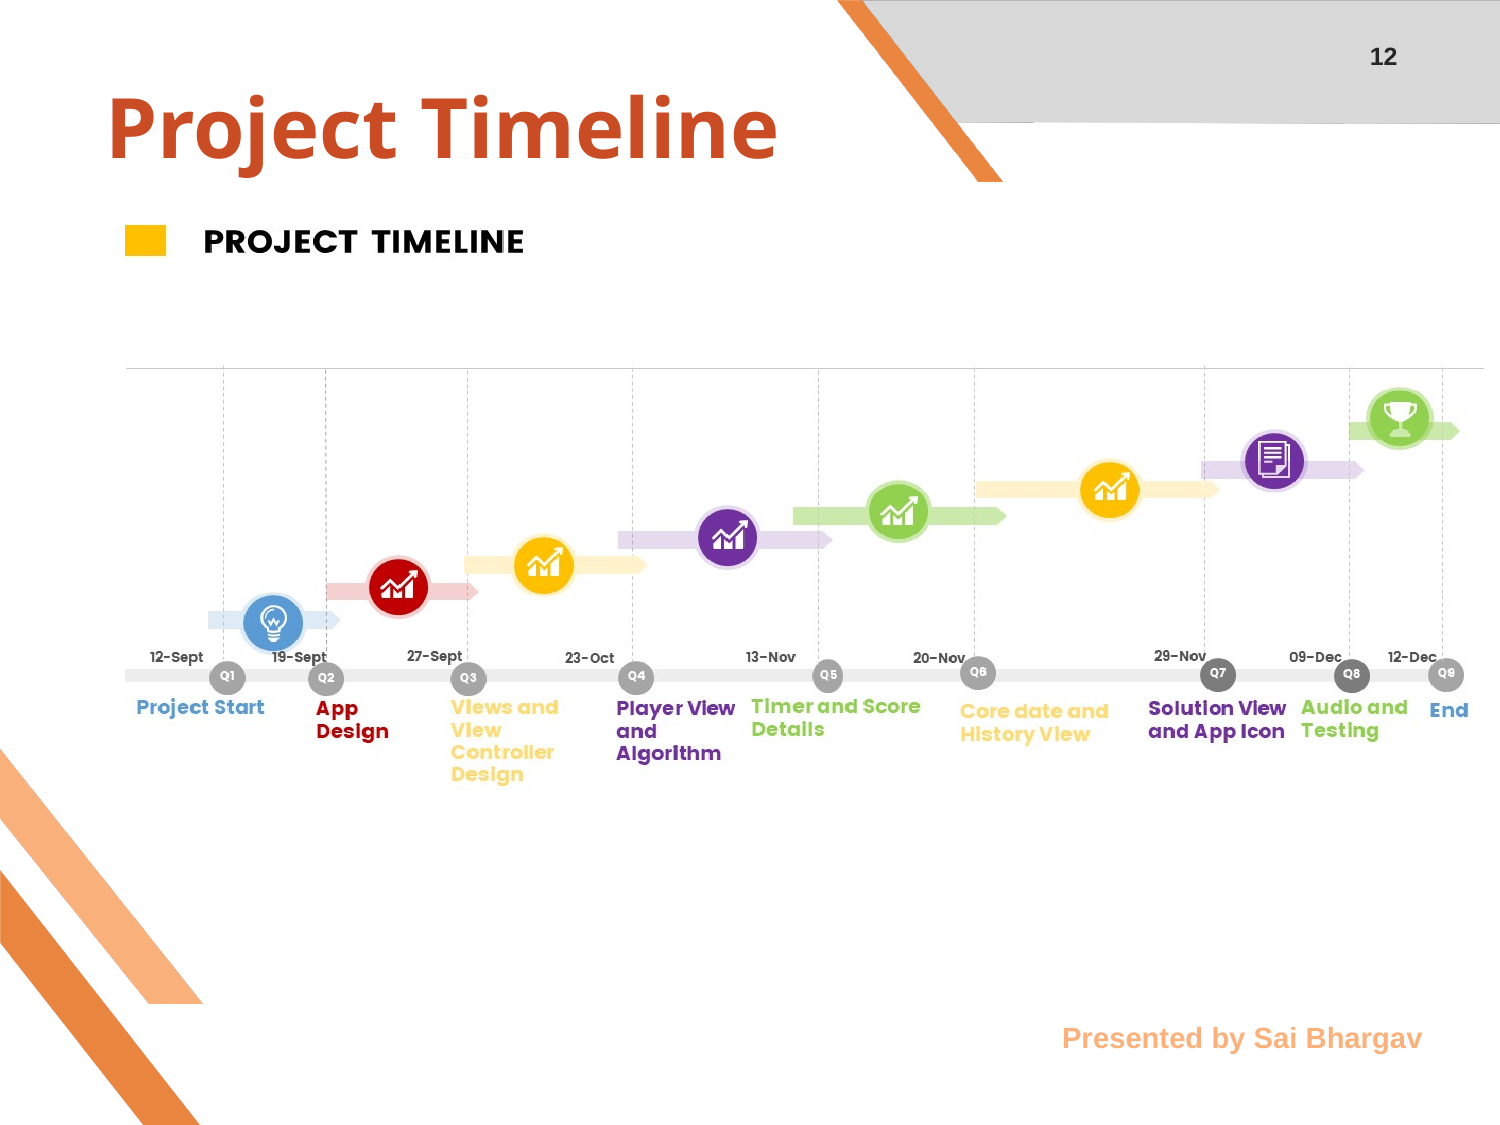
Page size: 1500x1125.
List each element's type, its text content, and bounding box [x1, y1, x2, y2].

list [124, 187, 1484, 901]
slide_number 12 [1342, 28, 1425, 78]
text_box Presented by Sai Bhargav [512, 1012, 1438, 1063]
title Project Timeline [75, 59, 875, 191]
picture [837, 0, 1500, 182]
picture [0, 745, 203, 1125]
